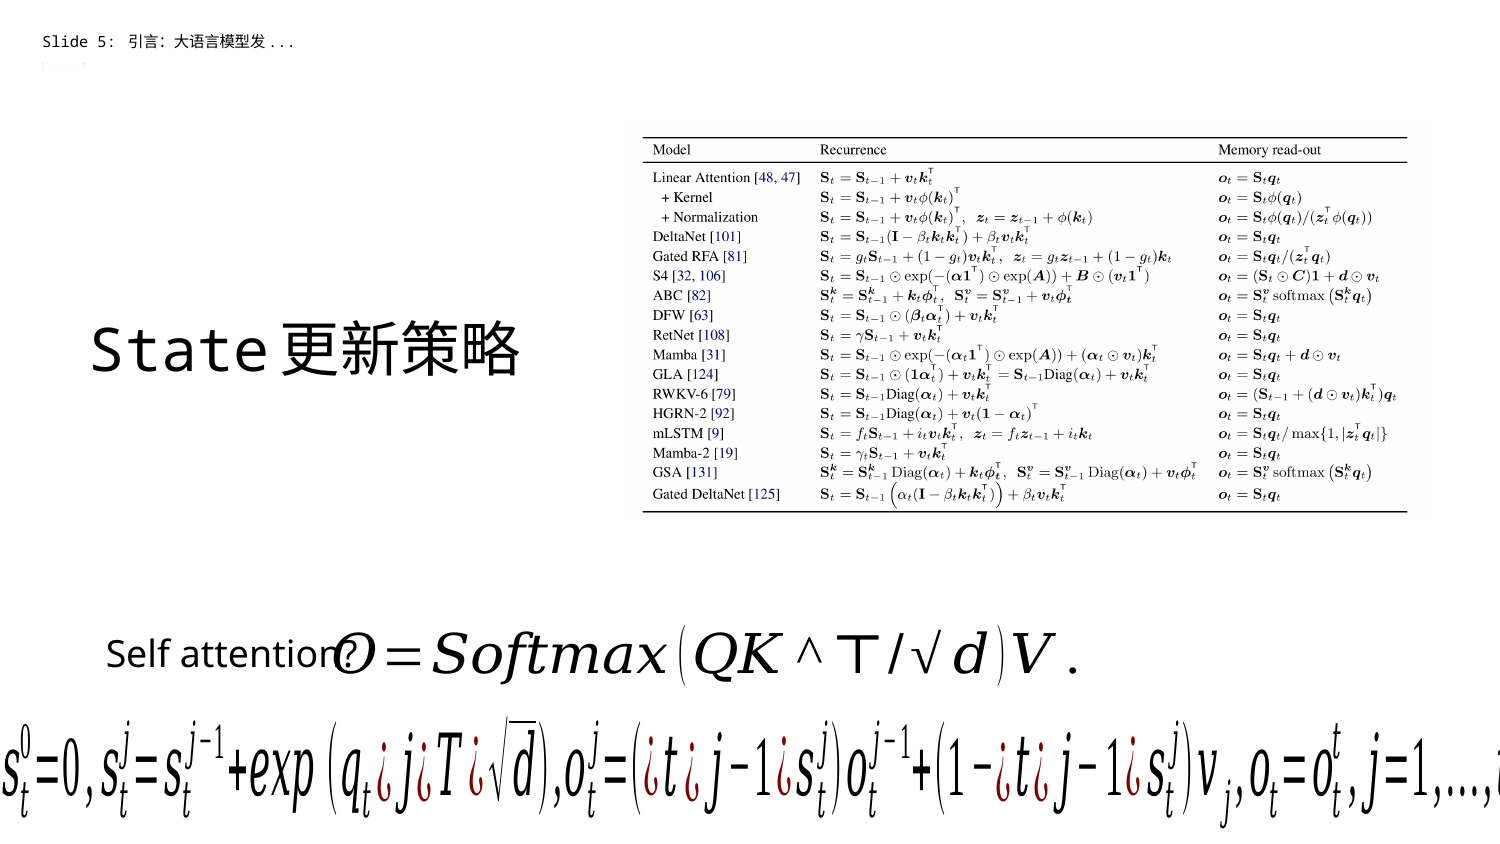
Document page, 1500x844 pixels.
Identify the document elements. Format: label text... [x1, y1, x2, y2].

picture [628, 119, 1428, 519]
text_box Slide 5: 引言：大语言模型发... [42, 33, 343, 60]
text_box State更新策略 [88, 305, 524, 432]
text_box Self attention? [91, 622, 373, 683]
picture [41, 63, 85, 68]
